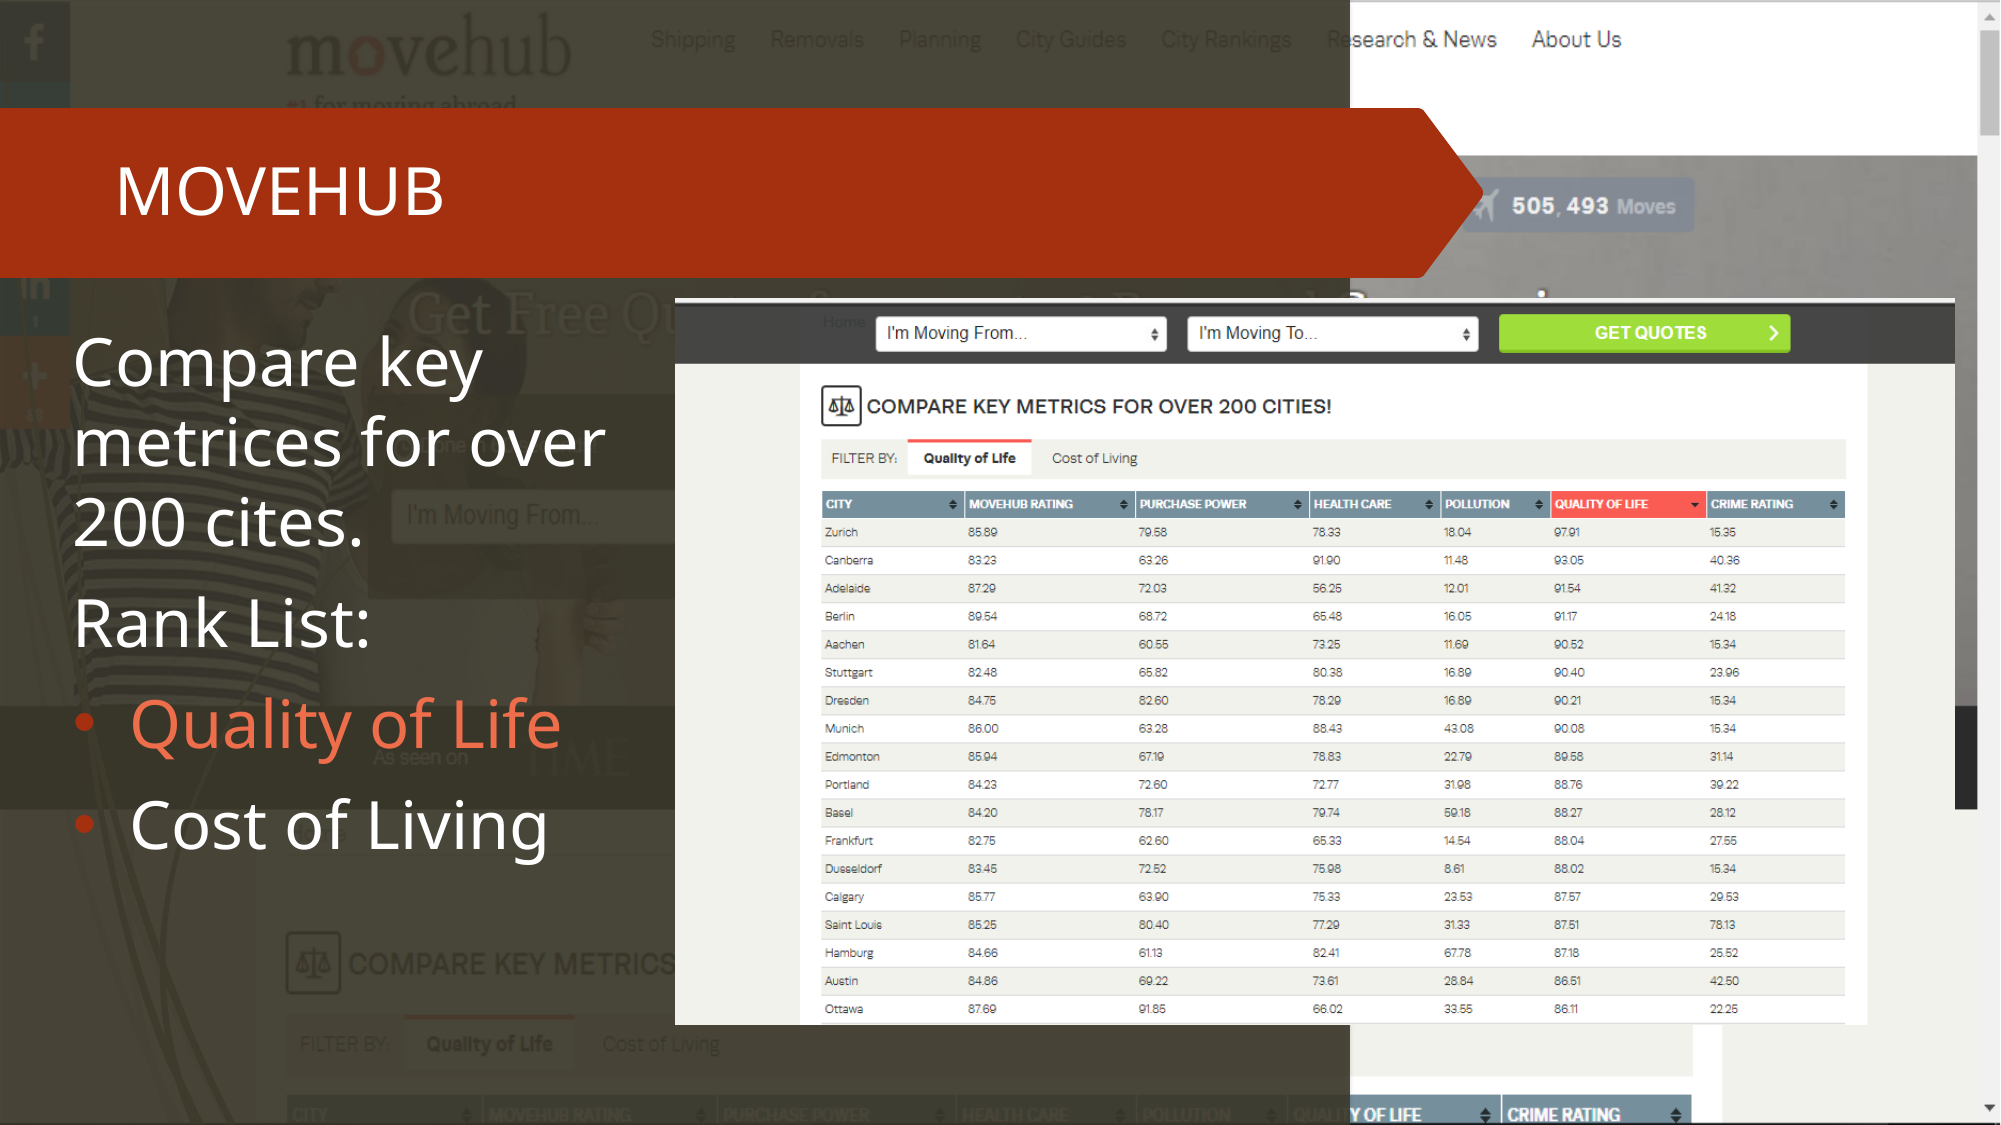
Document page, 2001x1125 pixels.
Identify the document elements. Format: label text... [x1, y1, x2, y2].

text_box [0, 0, 1351, 108]
list [1037, 73, 1888, 298]
text_box [0, 108, 1037, 278]
title MOVEHUB [99, 108, 675, 269]
picture [674, 0, 2001, 1125]
text_box [0, 278, 1351, 1125]
list Compare key metrices for over 200 cites. Rank List: Quality of Life Cost of Living [57, 312, 633, 1065]
